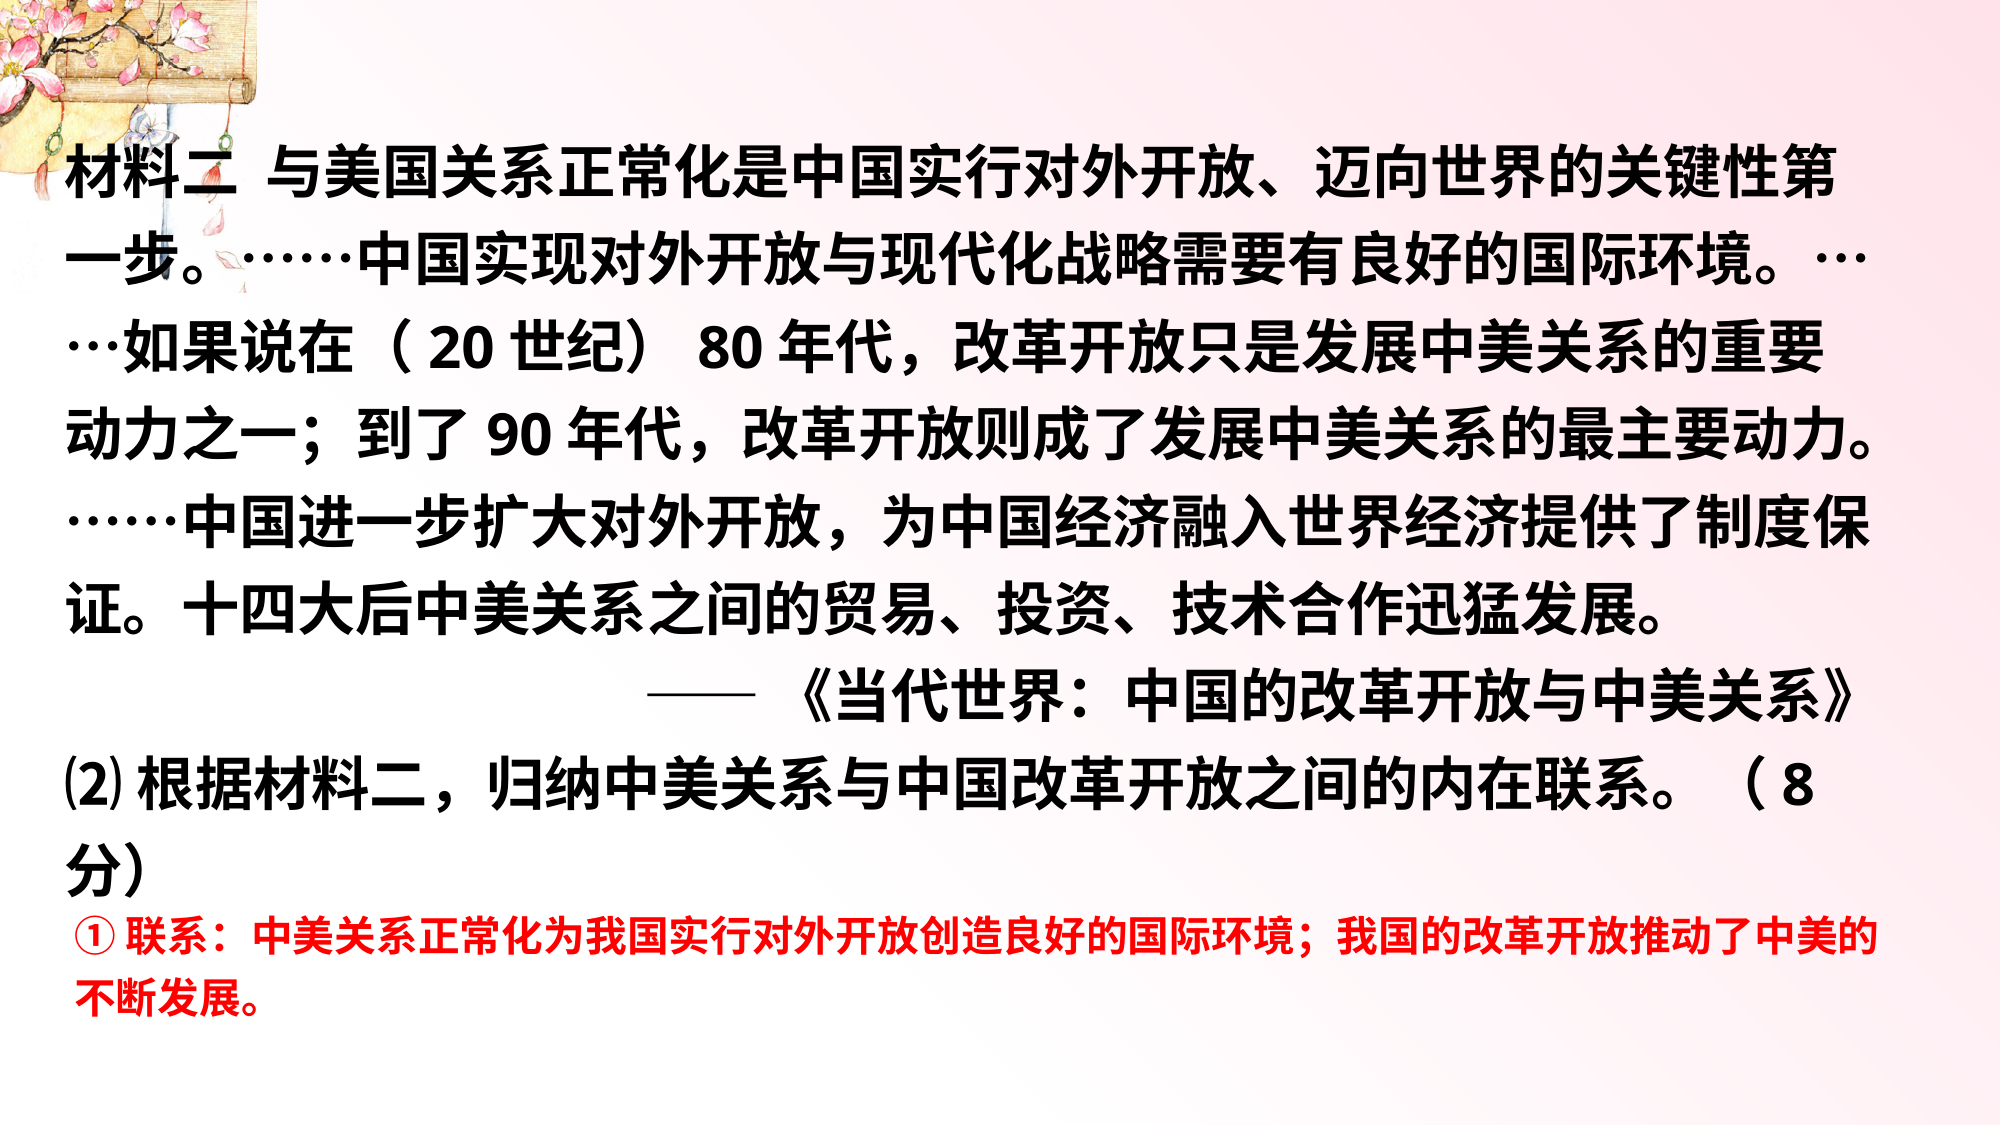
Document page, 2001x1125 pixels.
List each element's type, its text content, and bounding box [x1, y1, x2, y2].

picture [0, 0, 257, 293]
text_box 材料二 与美国关系正常化是中国实行对外开放、迈向世界的关键性第一步。……中国实现对外开放与现代化战略需要有良好的国际环境。……如果说在（20世纪）80年代，改革开放只是发展中美关系的重要动力之一；到了90年代，改革开放则成了发展中美关系的最主要动力。……中国进一步扩大对外开放，为中国经济融入世界经济提供了制度保证。十四大后中美关系之间的贸易、投资、技术合作迅猛发展。 ——《当代世界：中国的改革开放与中美关系》 ⑵根据材料二，归纳中美关系与中国改革开放之间的内在联系。（8分） [49, 109, 1897, 912]
text_box ①联系：中美关系正常化为我国实行对外开放创造良好的国际环境；我国的改革开放推动了中美的不断发展。 [59, 889, 1901, 1030]
